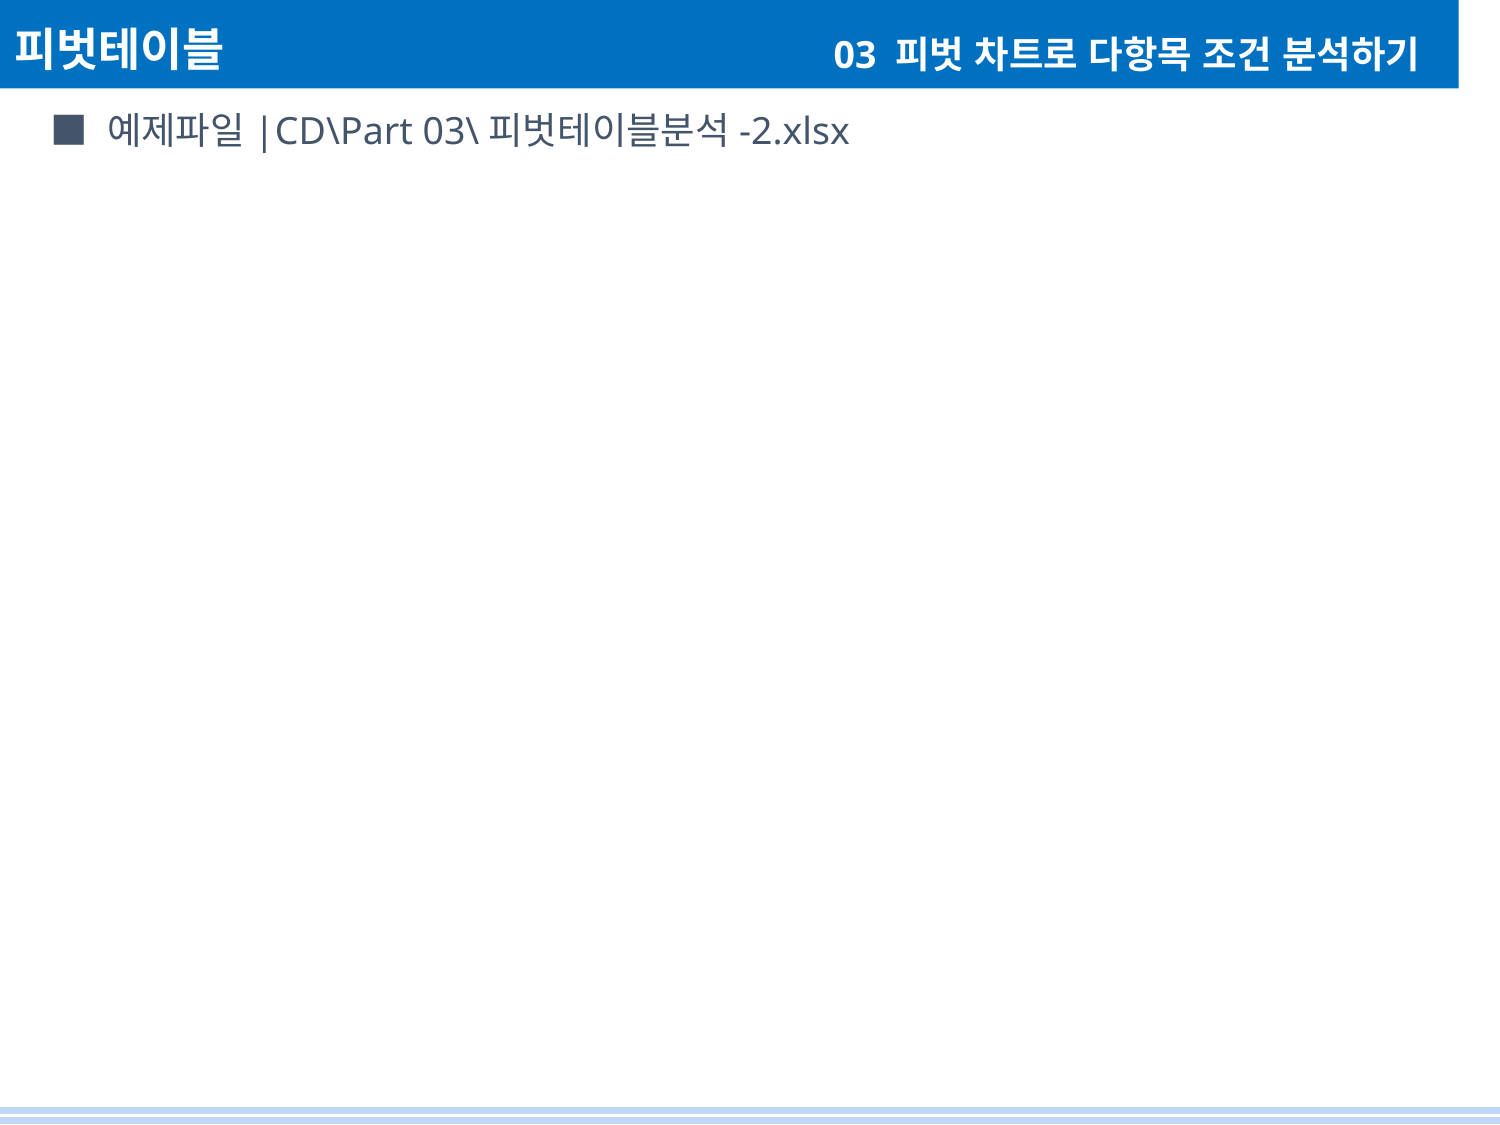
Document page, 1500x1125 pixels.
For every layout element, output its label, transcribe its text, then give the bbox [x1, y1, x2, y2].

text_box ■ 예제파일|CD\Part 03\피벗테이블분석-2.xlsx [35, 100, 1417, 160]
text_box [0, 0, 1459, 89]
